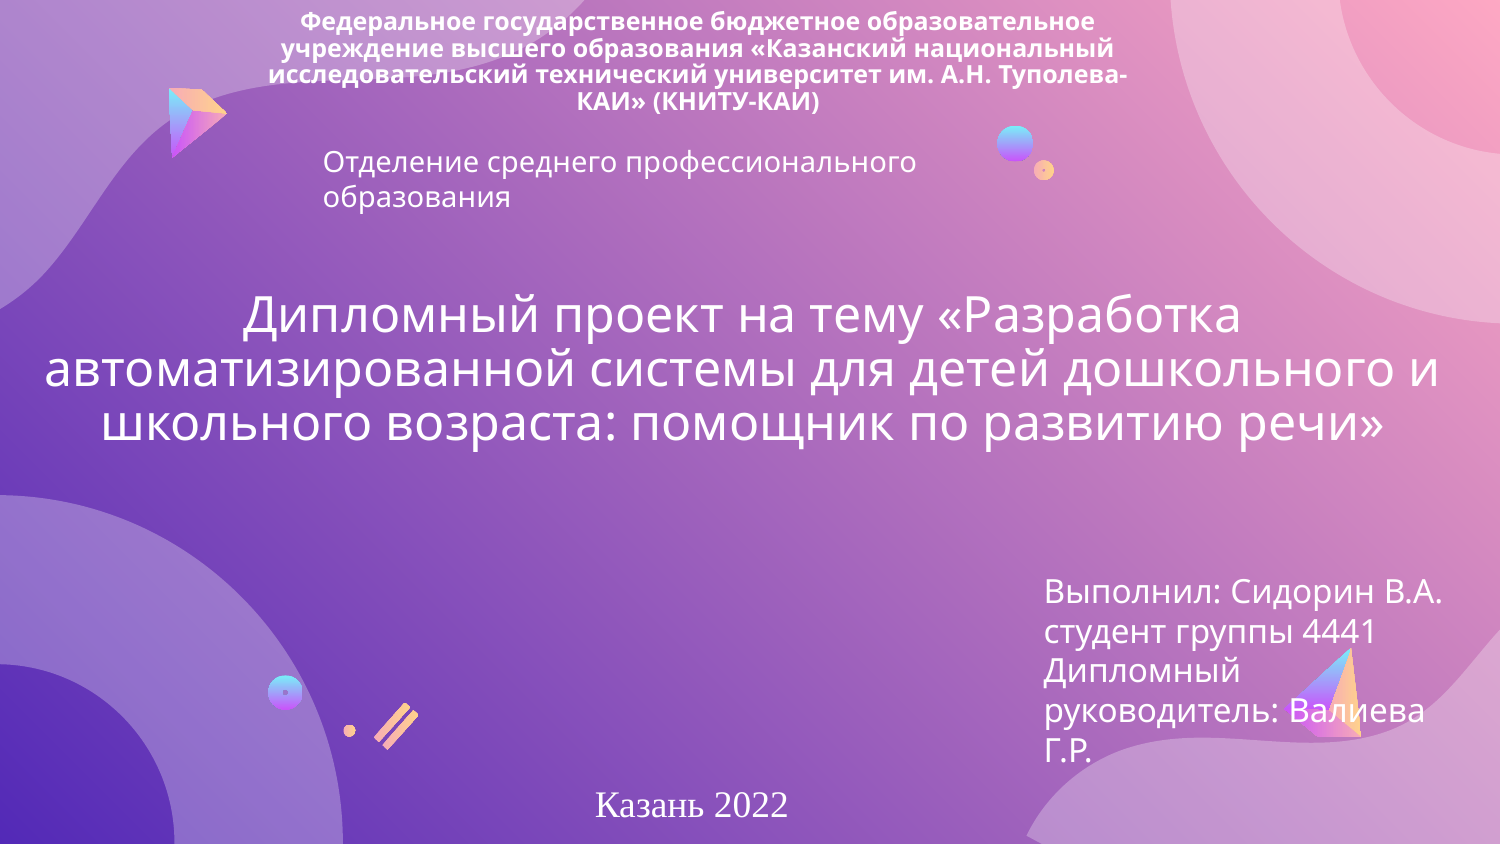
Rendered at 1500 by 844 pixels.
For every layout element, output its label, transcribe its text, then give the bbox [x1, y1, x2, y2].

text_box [1284, 647, 1362, 738]
text_box Отделение среднего профессионального образования [307, 135, 1090, 221]
text_box Выполнил: Сидорин В.А. студент группы 4441 Дипломный руководитель: Валиева Г.Р. [1028, 562, 1493, 777]
text_box Федеральное государственное бюджетное образовательное учреждение высшего образования «Казанский национальный исследовательский технический университет им. А.Н. Туполева-КАИ» (КНИТУ-КАИ) [243, 20, 1153, 124]
text_box Казань 2022 [579, 772, 817, 833]
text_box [168, 87, 228, 158]
text_box [268, 675, 303, 710]
text_box [999, 125, 1031, 135]
text_box [343, 724, 356, 737]
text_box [373, 702, 419, 751]
text_box Дипломный проект на тему «Разработка автоматизированной системы для детей дошкольного и школьного возраста: помощник по развитию речи» [5, 281, 1481, 468]
